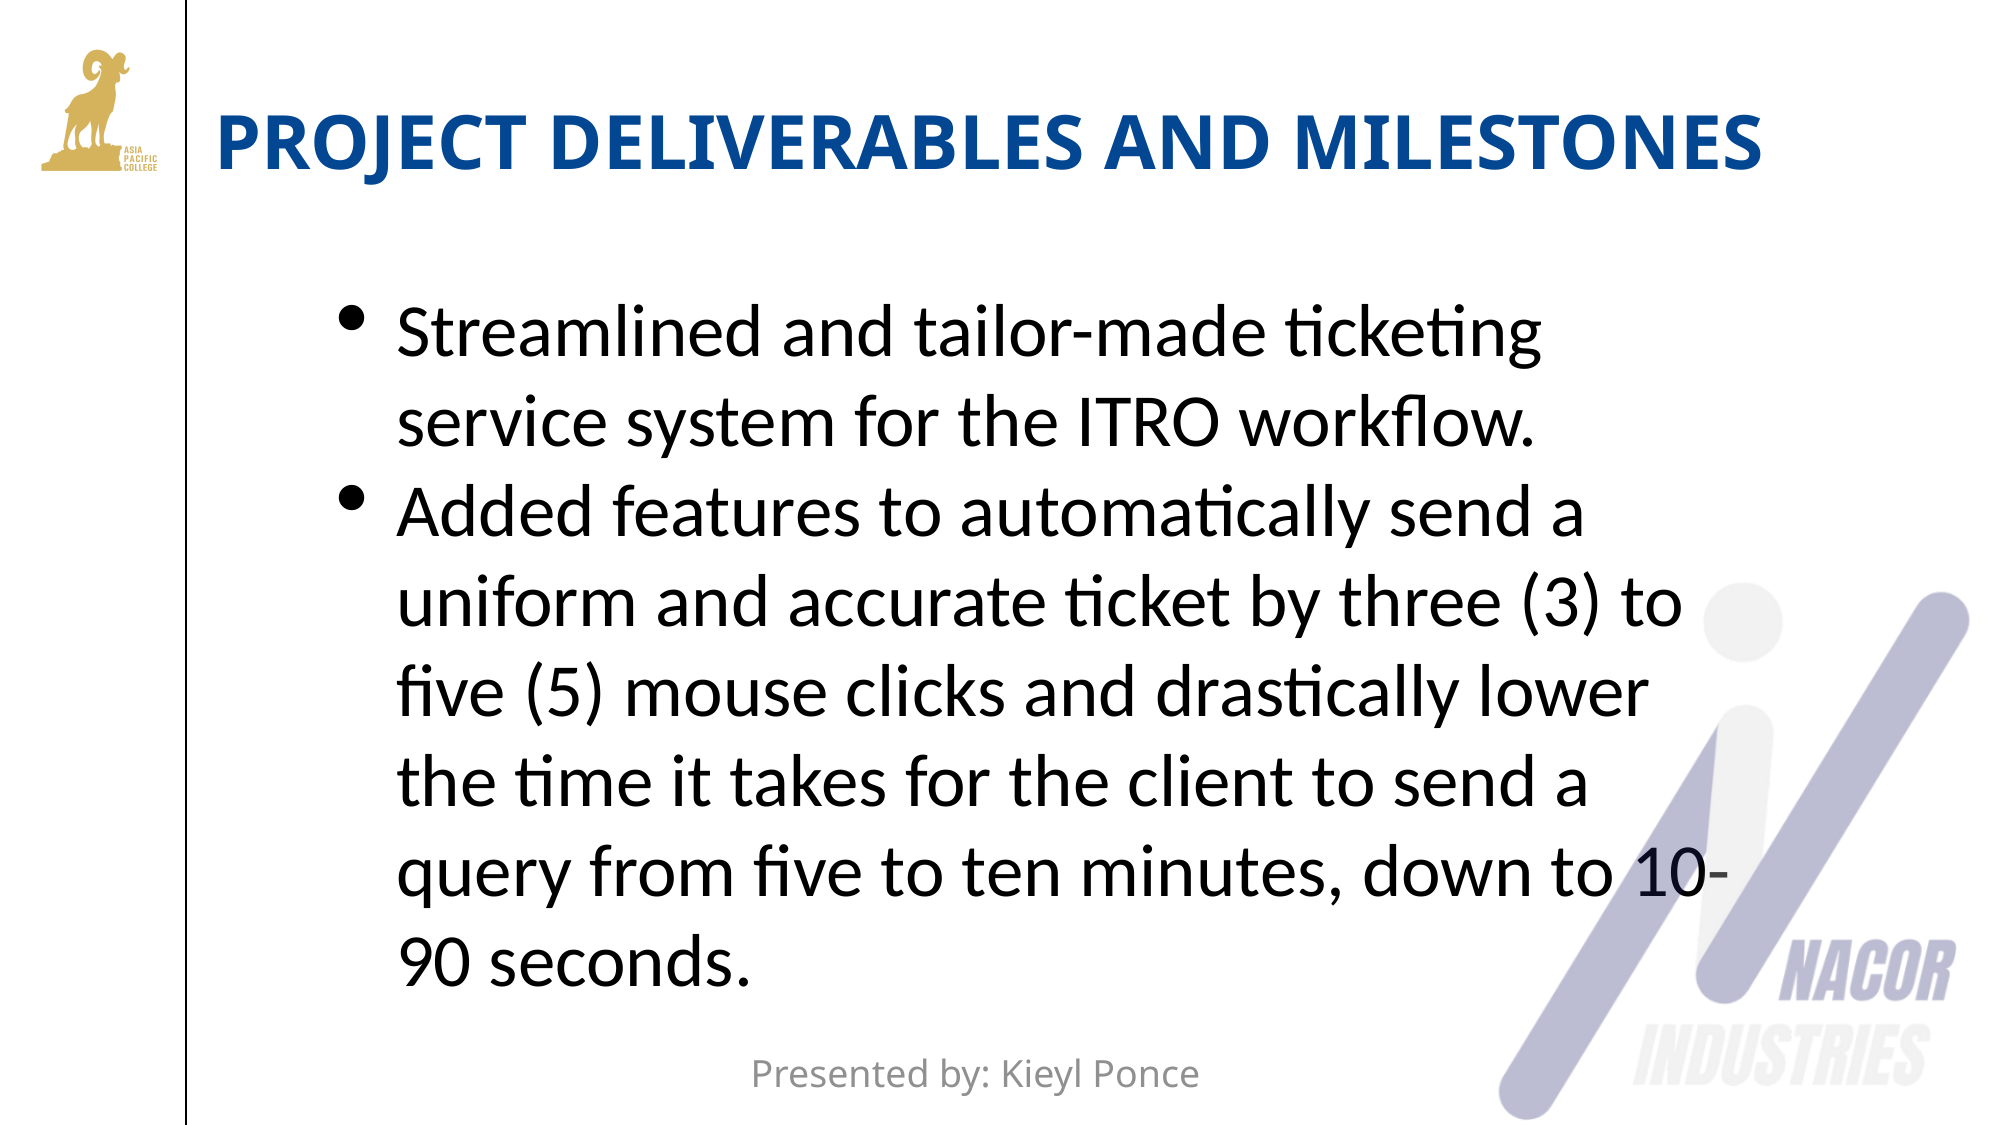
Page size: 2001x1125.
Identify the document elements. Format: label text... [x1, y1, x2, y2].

title Project deliverables and milestones [214, 64, 1877, 193]
text_box Presented by: Kieyl Ponce [735, 1042, 1216, 1103]
picture [32, 43, 166, 177]
list Streamlined and tailor-made ticketing service system for the ITRO workflow. Added features to automatically send a uniform and accurate ticket by three (3) to five (5) mouse clicks and drastically lower the time it takes for the client to send a query from five to ten minutes, down to 10-90 seconds. [339, 273, 1762, 908]
picture [1492, 553, 2001, 1125]
